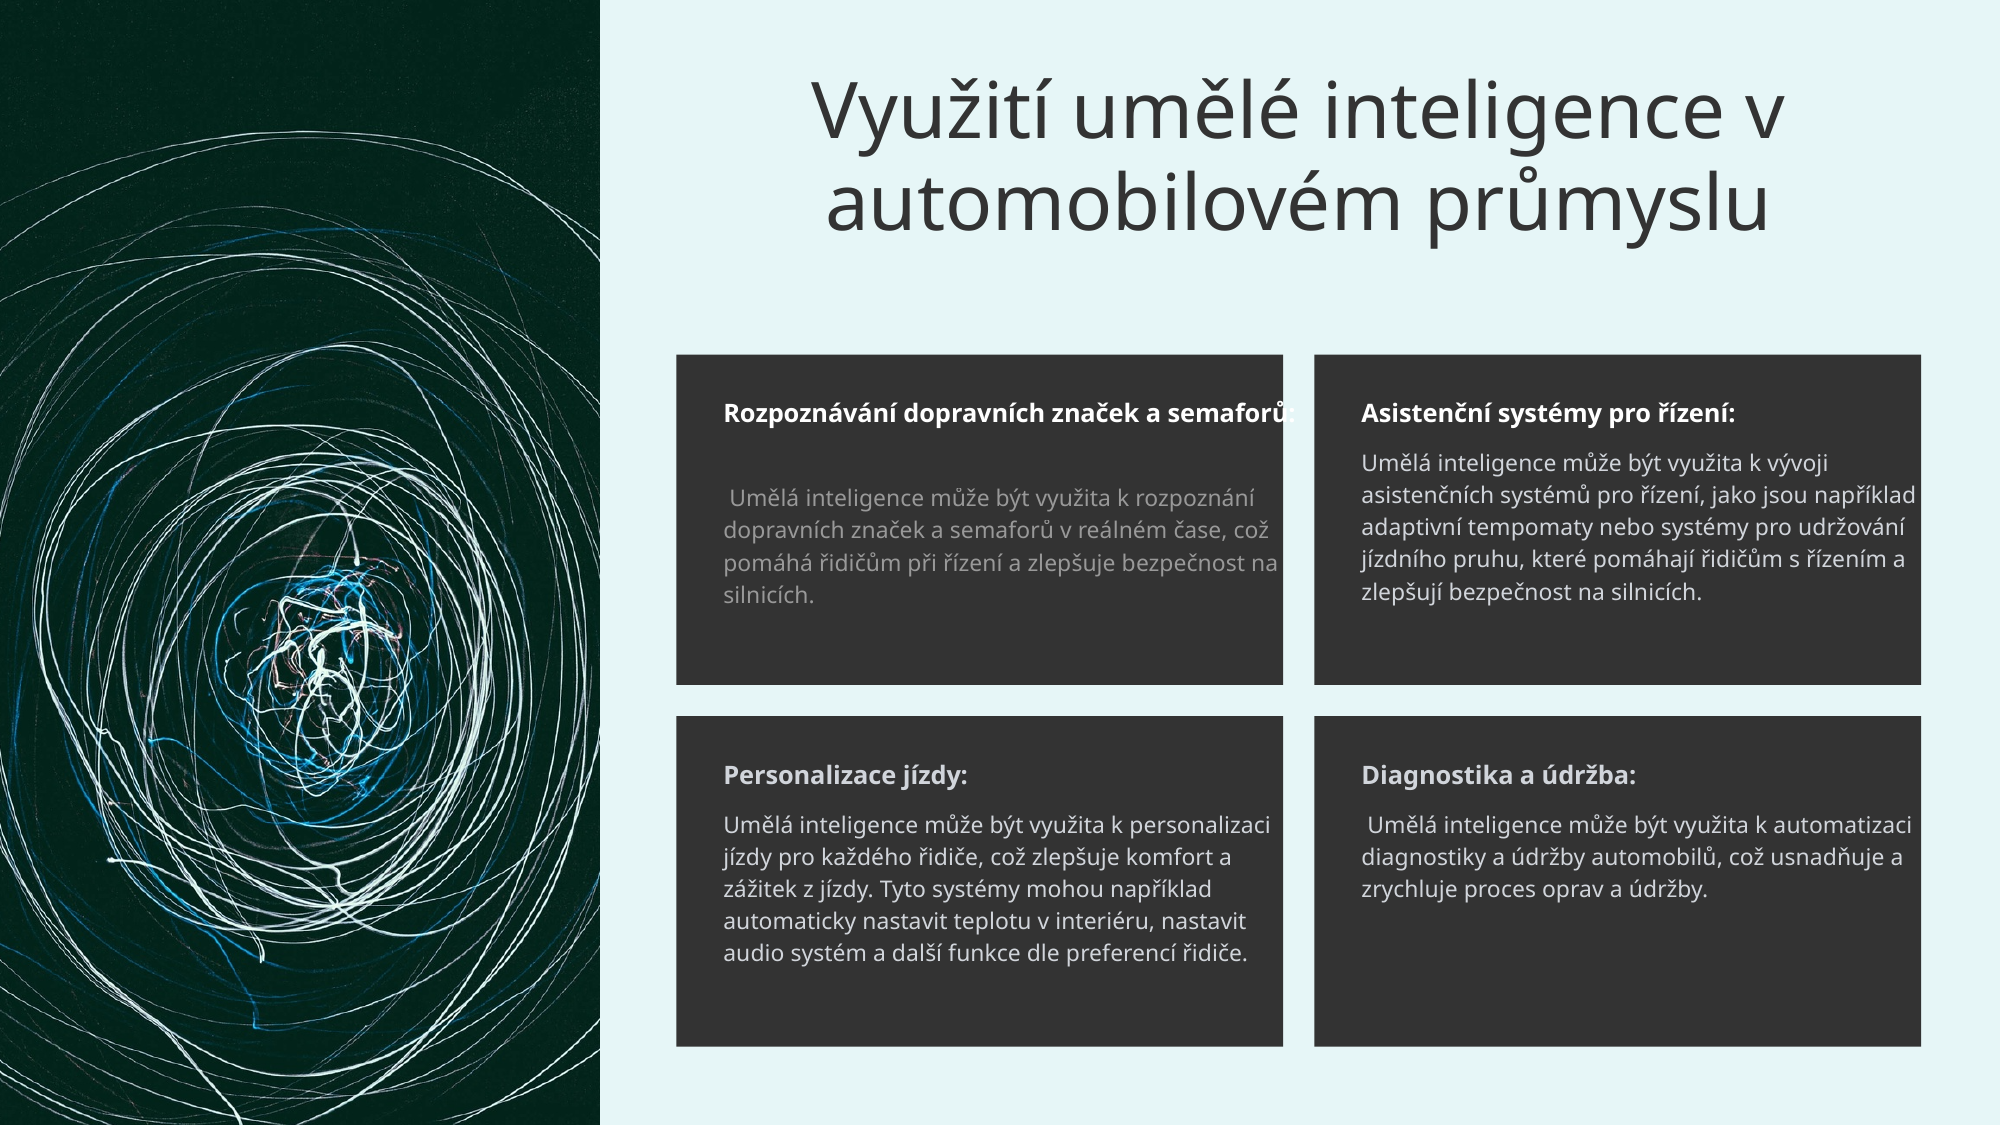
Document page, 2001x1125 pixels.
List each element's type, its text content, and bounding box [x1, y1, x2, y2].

text_box Umělá inteligence může být využita k automatizaci diagnostiky a údržby automobilů, což usnadňuje a zrychluje proces oprav a údržby. [1361, 805, 1943, 935]
text_box Rozpoznávání dopravních značek a semaforů: [723, 392, 1305, 464]
text_box Asistenční systémy pro řízení: [1361, 392, 1943, 428]
text_box Umělá inteligence může být využita k personalizaci jízdy pro každého řidiče, což zlepšuje komfort a zážitek z jízdy. Tyto systémy mohou například automaticky nastavit teplotu v interiéru, nastavit audio systém a další funkce dle preferencí řidiče. [723, 805, 1305, 999]
text_box Diagnostika a údržba: [1361, 754, 1943, 790]
text_box [676, 354, 1284, 685]
text_box [1314, 716, 1922, 1047]
text_box [1314, 354, 1922, 685]
text_box Umělá inteligence může být využita k vývoji asistenčních systémů pro řízení, jako jsou například adaptivní tempomaty nebo systémy pro udržování jízdního pruhu, které pomáhají řidičům s řízením a zlepšují bezpečnost na silnicích. [1361, 443, 1943, 637]
picture [0, 0, 601, 1125]
text_box Personalizace jízdy: [723, 754, 1305, 790]
text_box Využití umělé inteligence v automobilovém průmyslu [719, 61, 1879, 247]
text_box [676, 716, 1284, 1047]
text_box Umělá inteligence může být využita k rozpoznání dopravních značek a semaforů v reálném čase, což pomáhá řidičům při řízení a zlepšuje bezpečnost na silnicích. [723, 479, 1305, 608]
